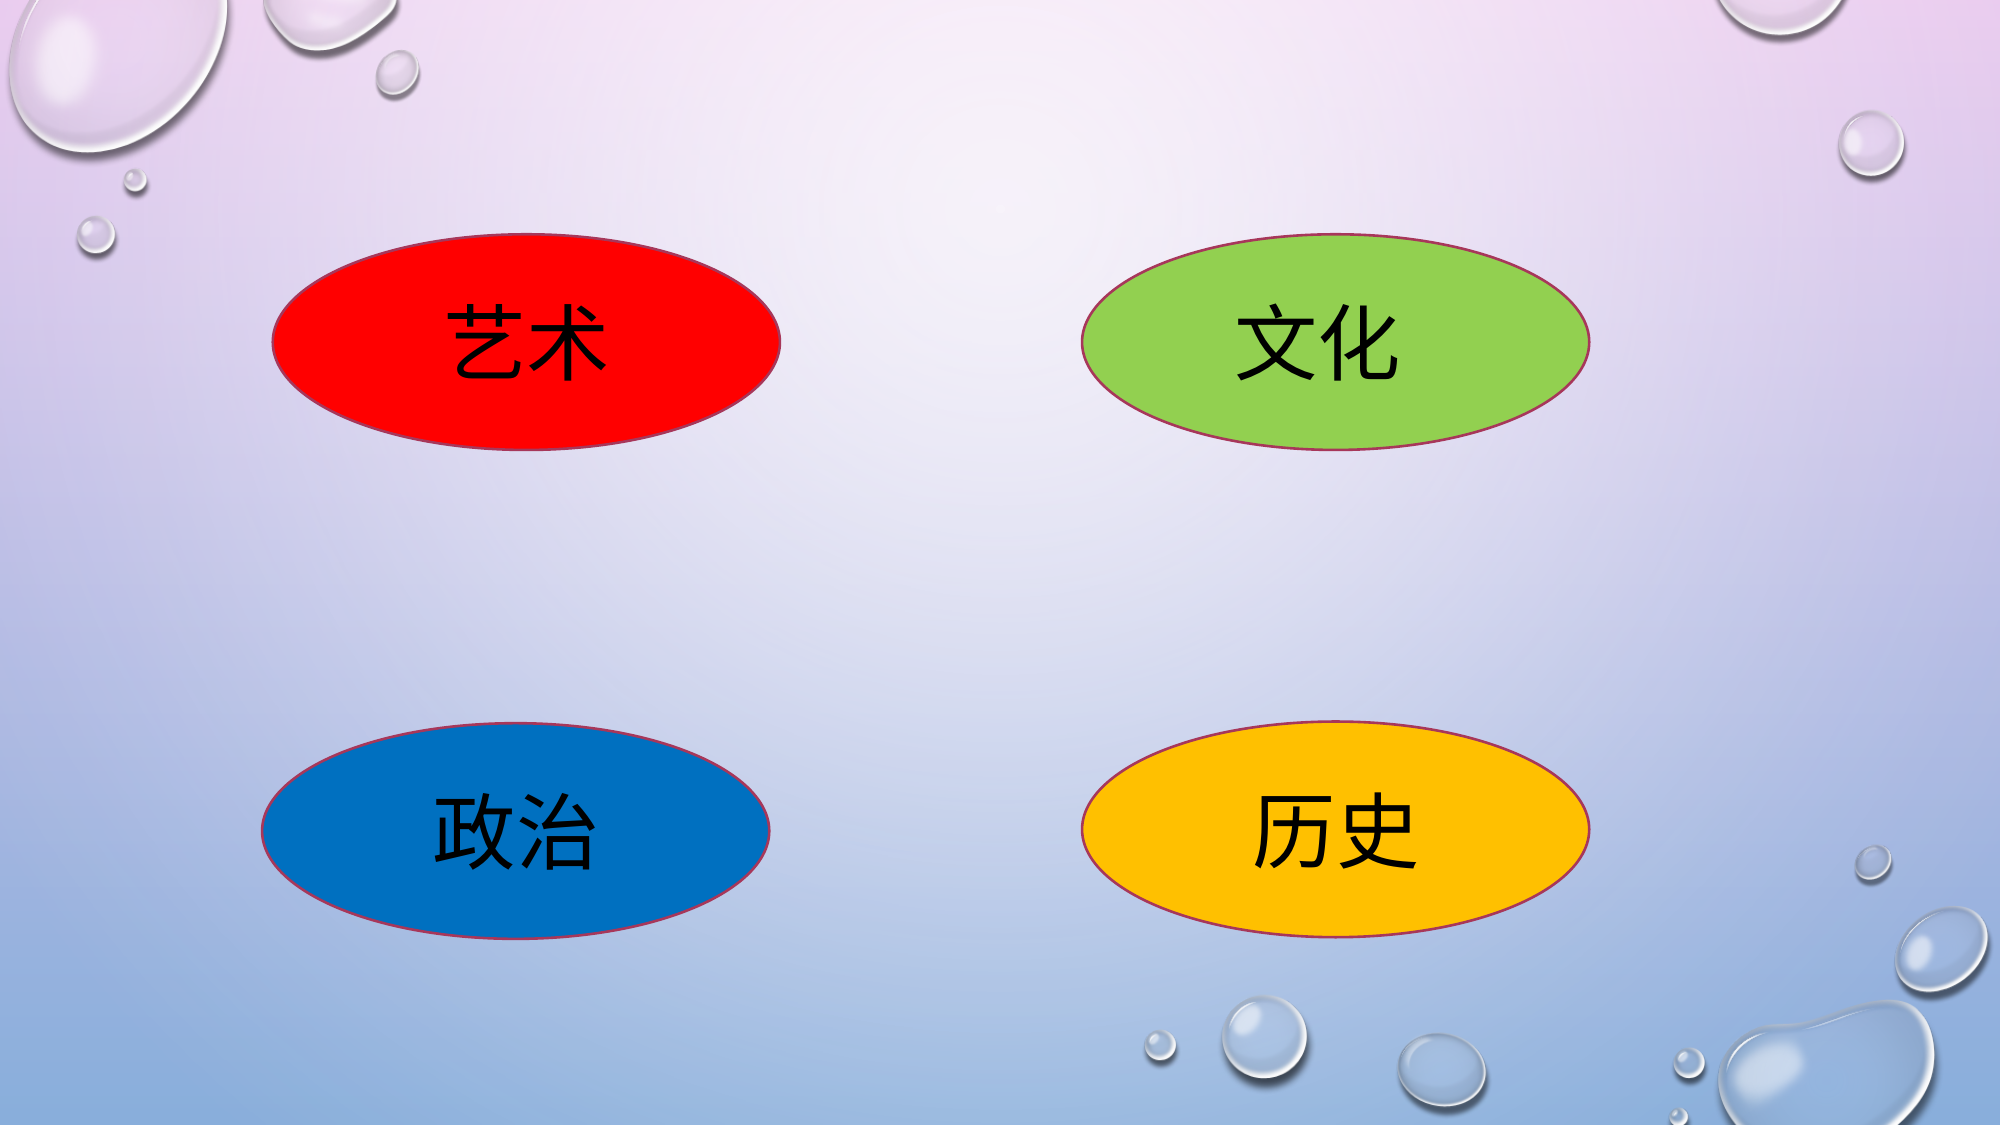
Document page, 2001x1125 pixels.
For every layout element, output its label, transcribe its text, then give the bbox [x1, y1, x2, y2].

text_box [1572, 301, 1591, 384]
text_box [260, 721, 734, 941]
text_box 艺术 [428, 284, 780, 399]
picture [0, 0, 2000, 1125]
text_box [1080, 720, 1553, 939]
text_box 政治 [417, 772, 770, 888]
text_box 文化 [1220, 284, 1572, 399]
text_box [271, 232, 745, 452]
text_box [1080, 232, 1554, 452]
text_box 历史 [1237, 771, 1590, 887]
